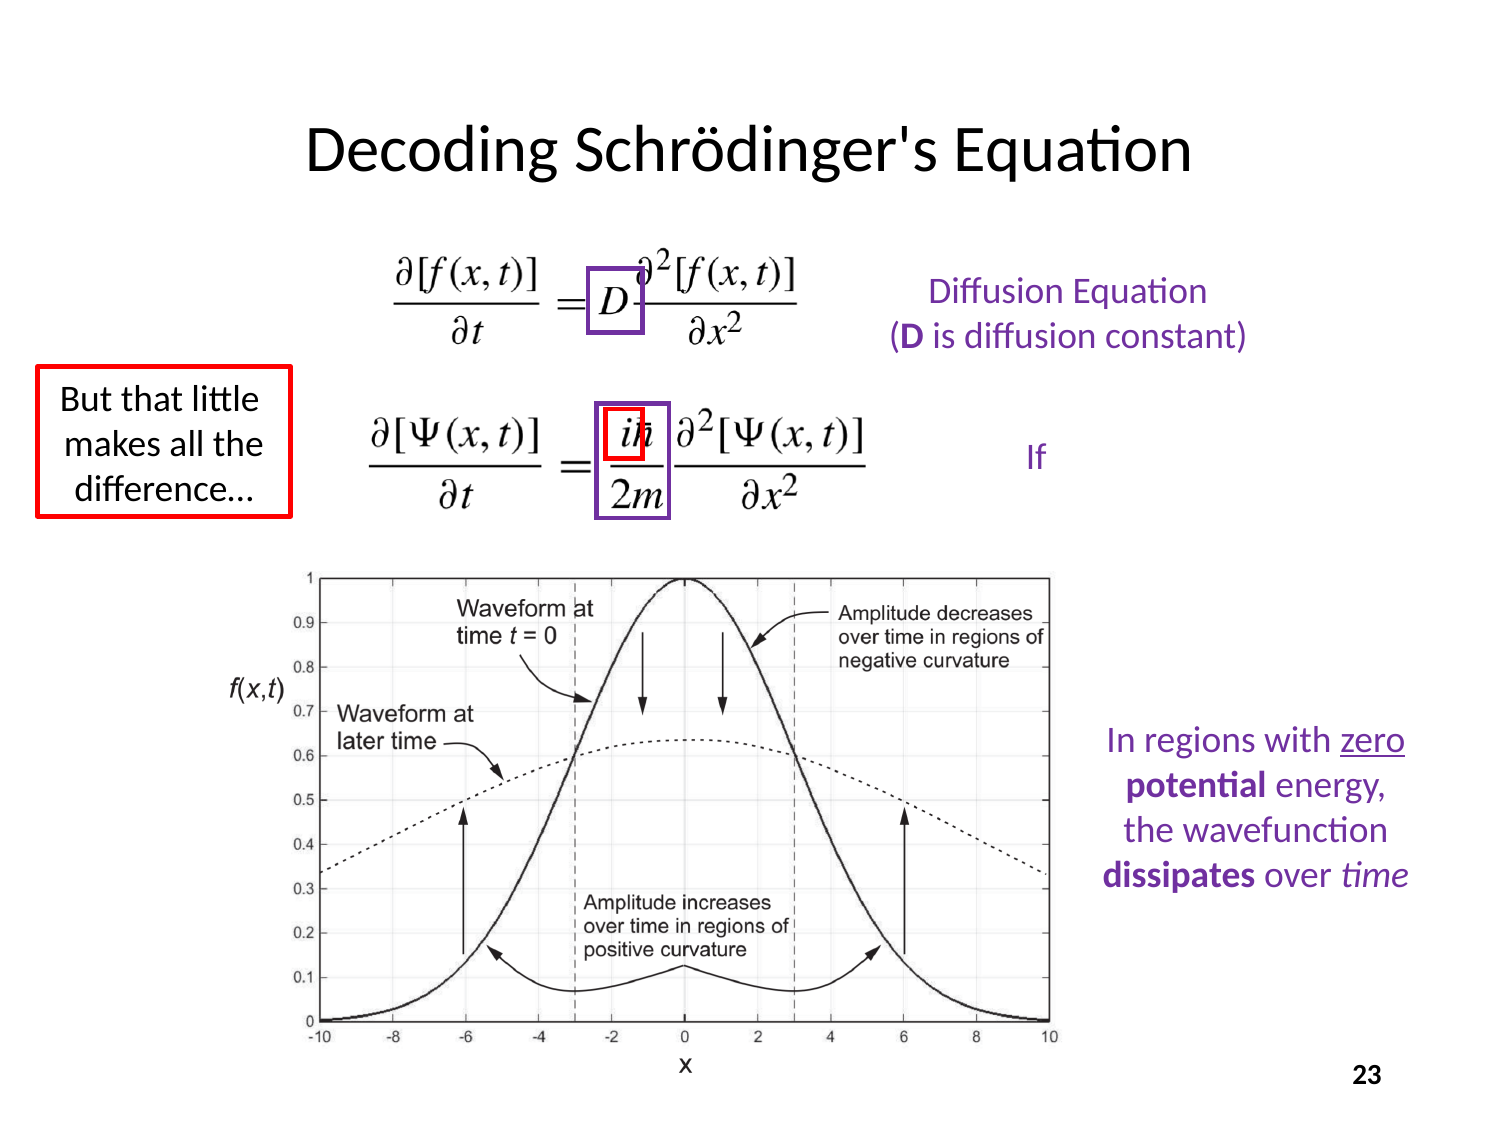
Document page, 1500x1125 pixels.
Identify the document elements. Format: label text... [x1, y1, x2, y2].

slide_number 23 [1059, 1042, 1397, 1103]
title Decoding Schrödinger's Equation [103, 59, 1397, 241]
text_box In regions with zero potential energy, the wavefunction dissipates over time [1088, 707, 1425, 902]
picture [355, 392, 888, 519]
text_box Diffusion Equation (D is diffusion constant) [858, 258, 1278, 364]
picture [209, 562, 1088, 1086]
picture [385, 226, 824, 352]
